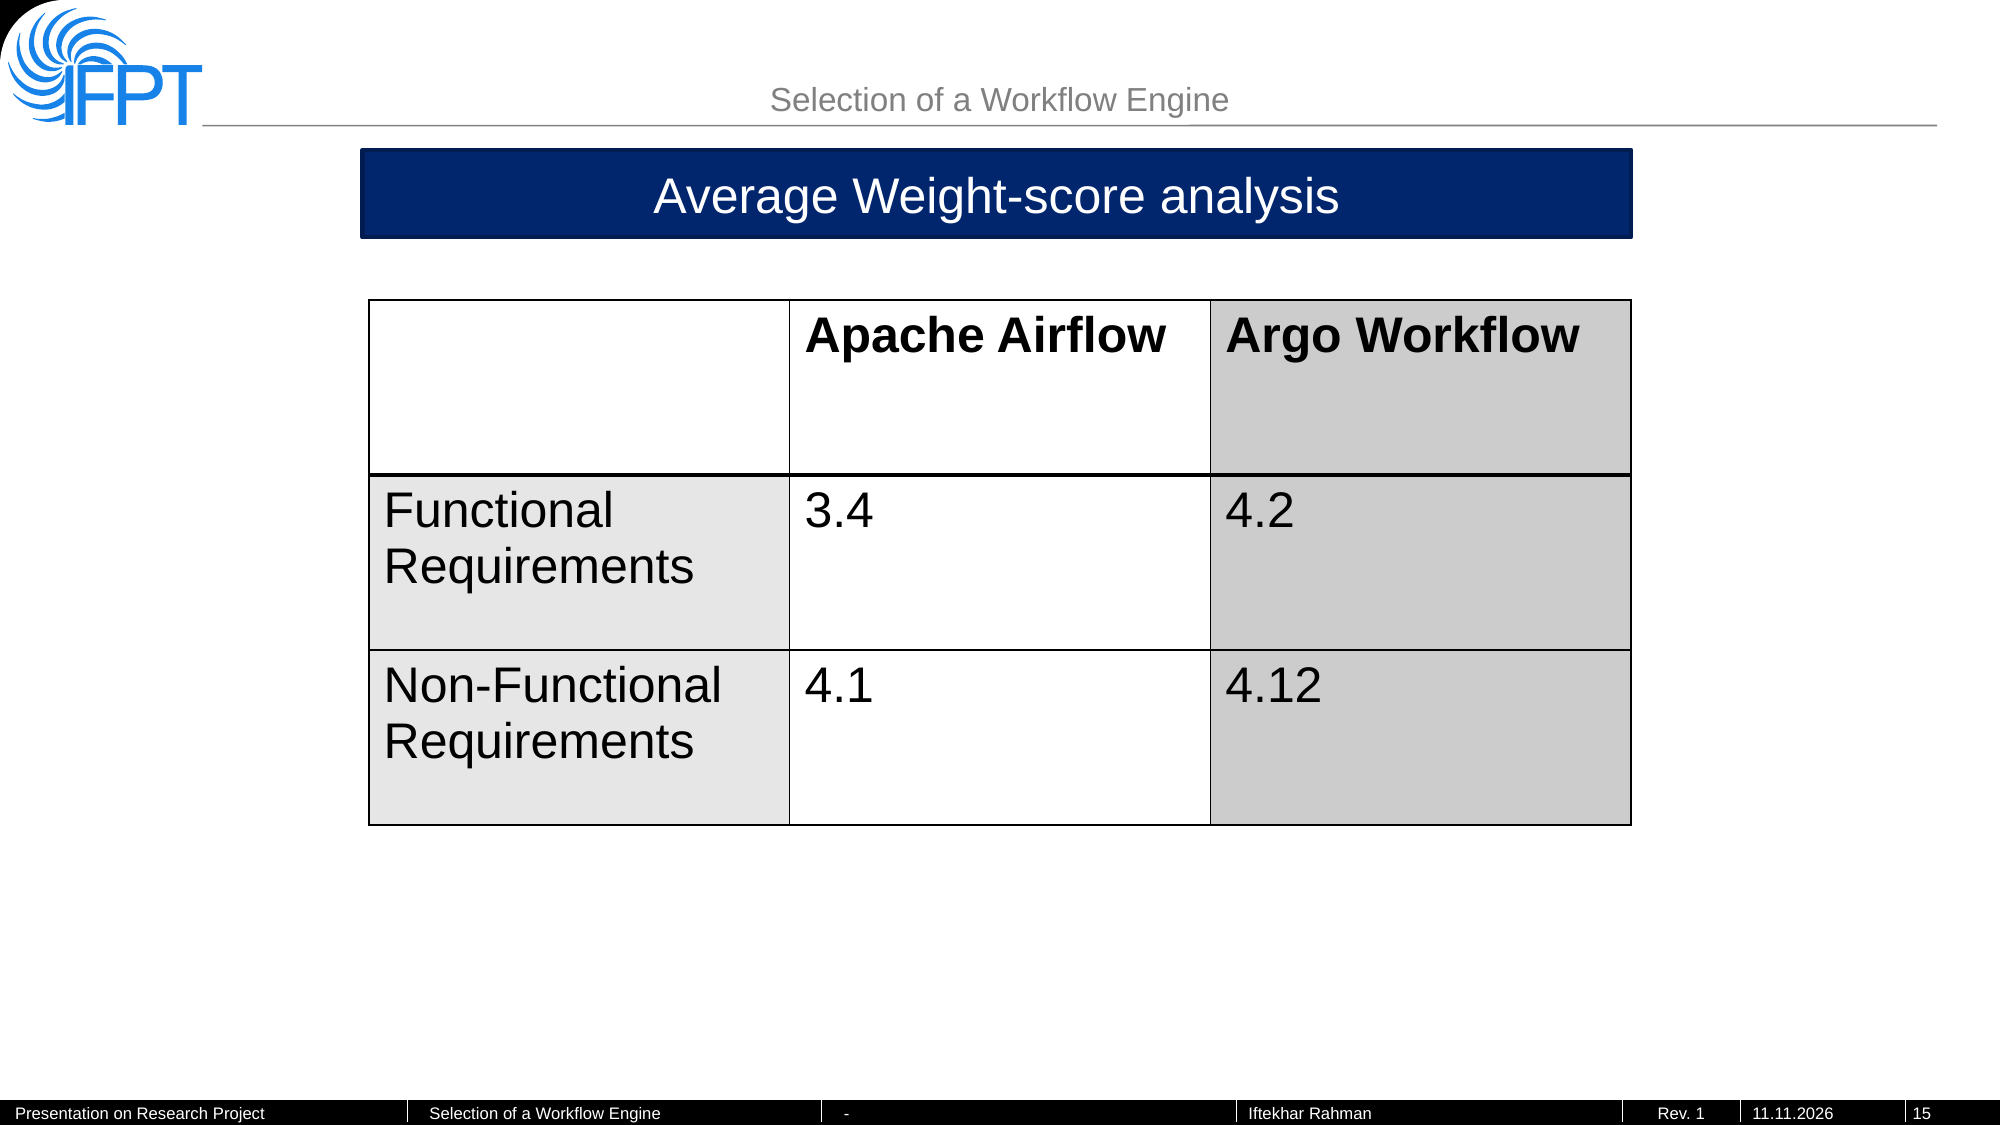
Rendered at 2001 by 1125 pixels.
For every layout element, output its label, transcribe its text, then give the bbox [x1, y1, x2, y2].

list Presentation on Research Project [0, 1100, 408, 1125]
title Selection of a Workflow Engine [196, 13, 1804, 132]
table_cell 4.1 [790, 651, 1210, 824]
list - [828, 1100, 1237, 1125]
table_cell Non-Functional Requirements [370, 651, 789, 824]
list Selection of a Workflow Engine [414, 1100, 822, 1125]
text_box Average Weight-score analysis [360, 148, 1633, 239]
table_cell 4.2 [1211, 477, 1630, 649]
table_header [370, 301, 789, 473]
table_header Apache Airflow [790, 301, 1210, 473]
slide_number 15 [1897, 1100, 2000, 1125]
table_cell Functional Requirements [370, 477, 789, 649]
table_cell 4.12 [1211, 651, 1630, 824]
table_cell 3.4 [790, 477, 1210, 649]
table_header Argo Workflow [1211, 301, 1630, 473]
